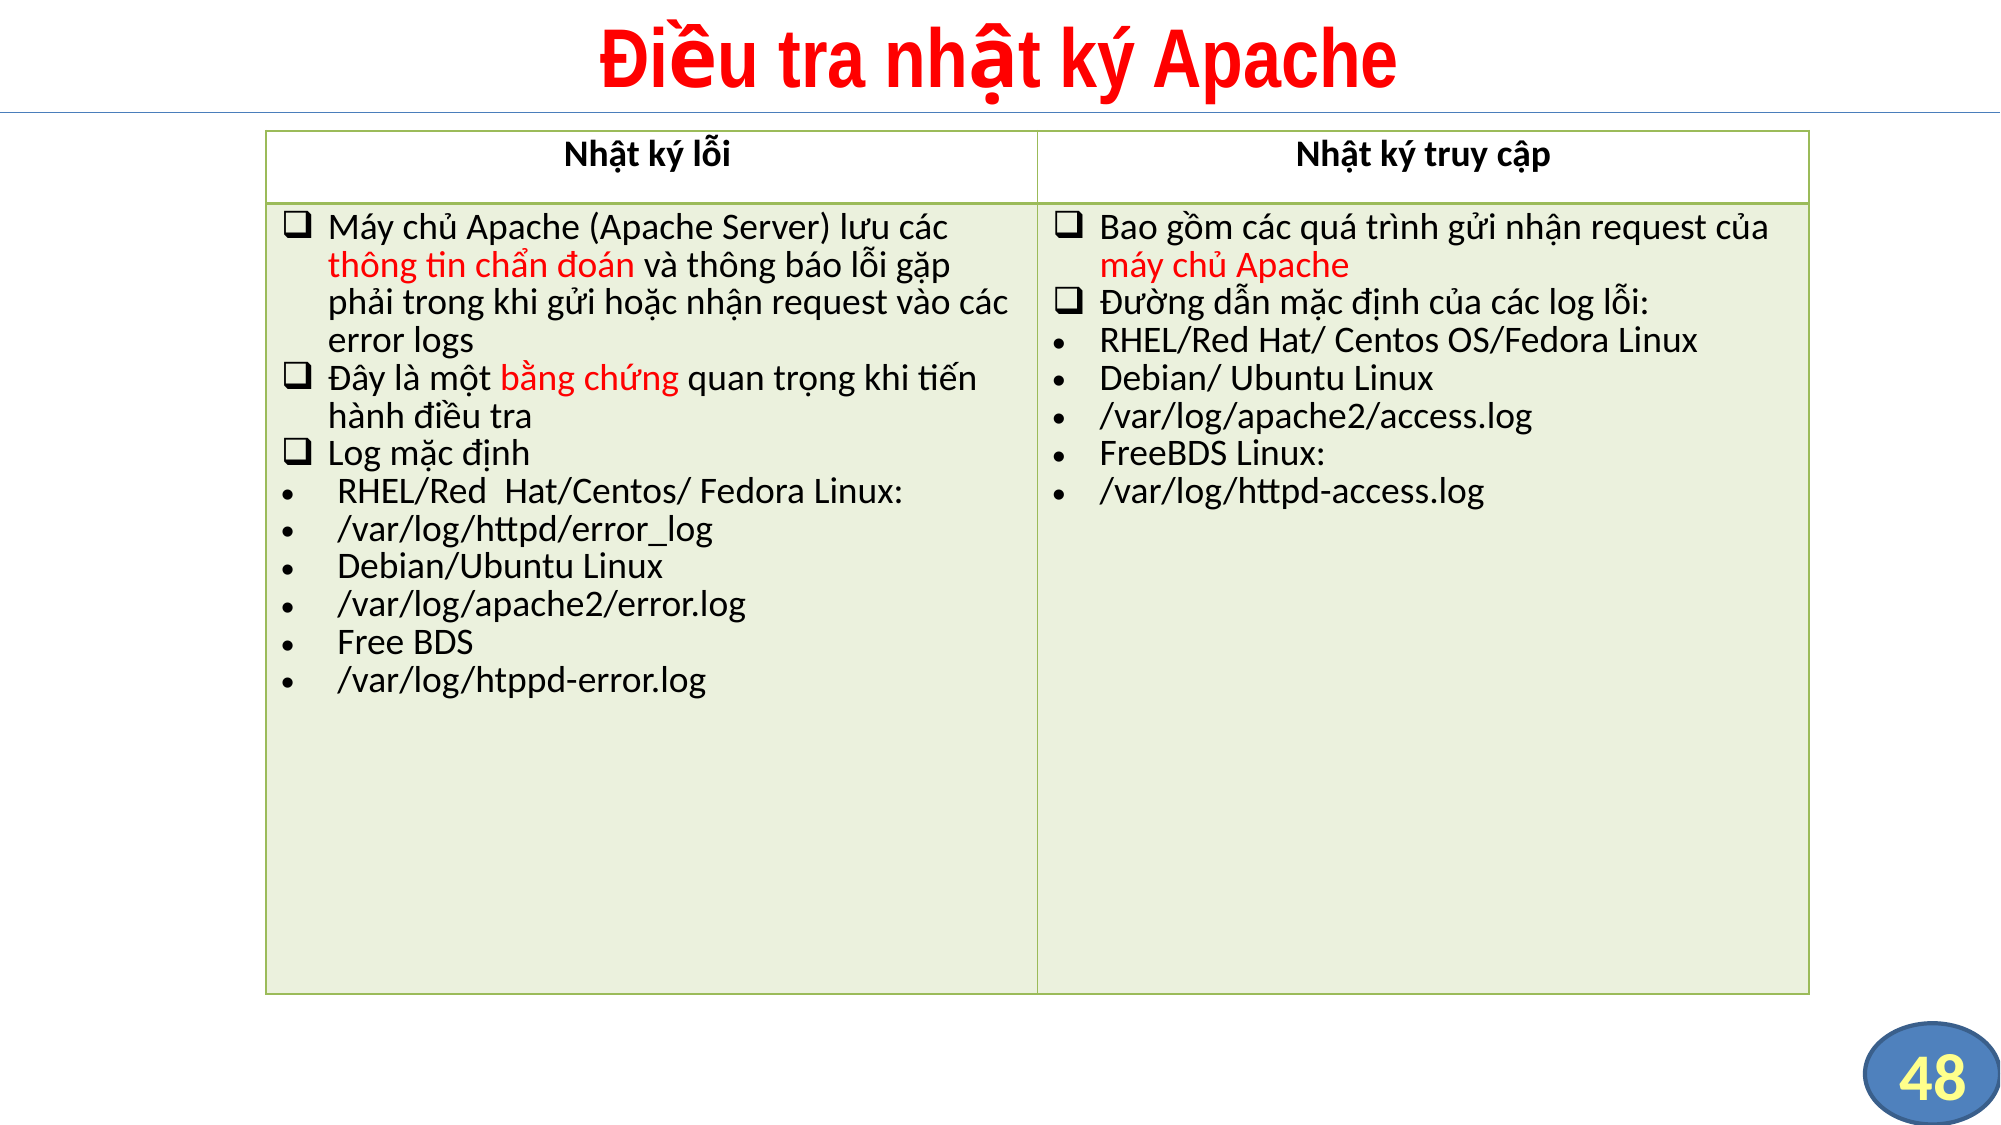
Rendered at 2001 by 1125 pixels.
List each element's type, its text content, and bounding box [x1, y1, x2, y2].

table_header Nhật ký truy cập [1038, 132, 1808, 202]
slide_number 48 [1866, 1023, 2000, 1125]
table_cell Bao gồm các quá trình gửi nhận request của máy chủ Apache Đường dẫn mặc định của các log lỗi: RHEL/Red Hat/ Centos OS/Fedora Linux Debian/ Ubuntu Linux /var/log/apache2/access.log FreeBDS Linux: /var/log/httpd-access.log [1038, 205, 1808, 993]
title Điều tra nhật ký Apache [0, 0, 2000, 113]
table_cell Máy chủ Apache (Apache Server) lưu các thông tin chẩn đoán và thông báo lỗi gặp phải trong khi gửi hoặc nhận request vào các error logs Đây là một bằng chứng quan trọng khi tiến hành điều tra Log mặc định RHEL/Red Hat/Centos/ Fedora Linux: /var/log/httpd/error_log Debian/Ubuntu Linux /var/log/apache2/error.log Free BDS /var/log/htppd-error.log [267, 205, 1037, 993]
table_header Nhật ký lỗi [267, 132, 1037, 202]
